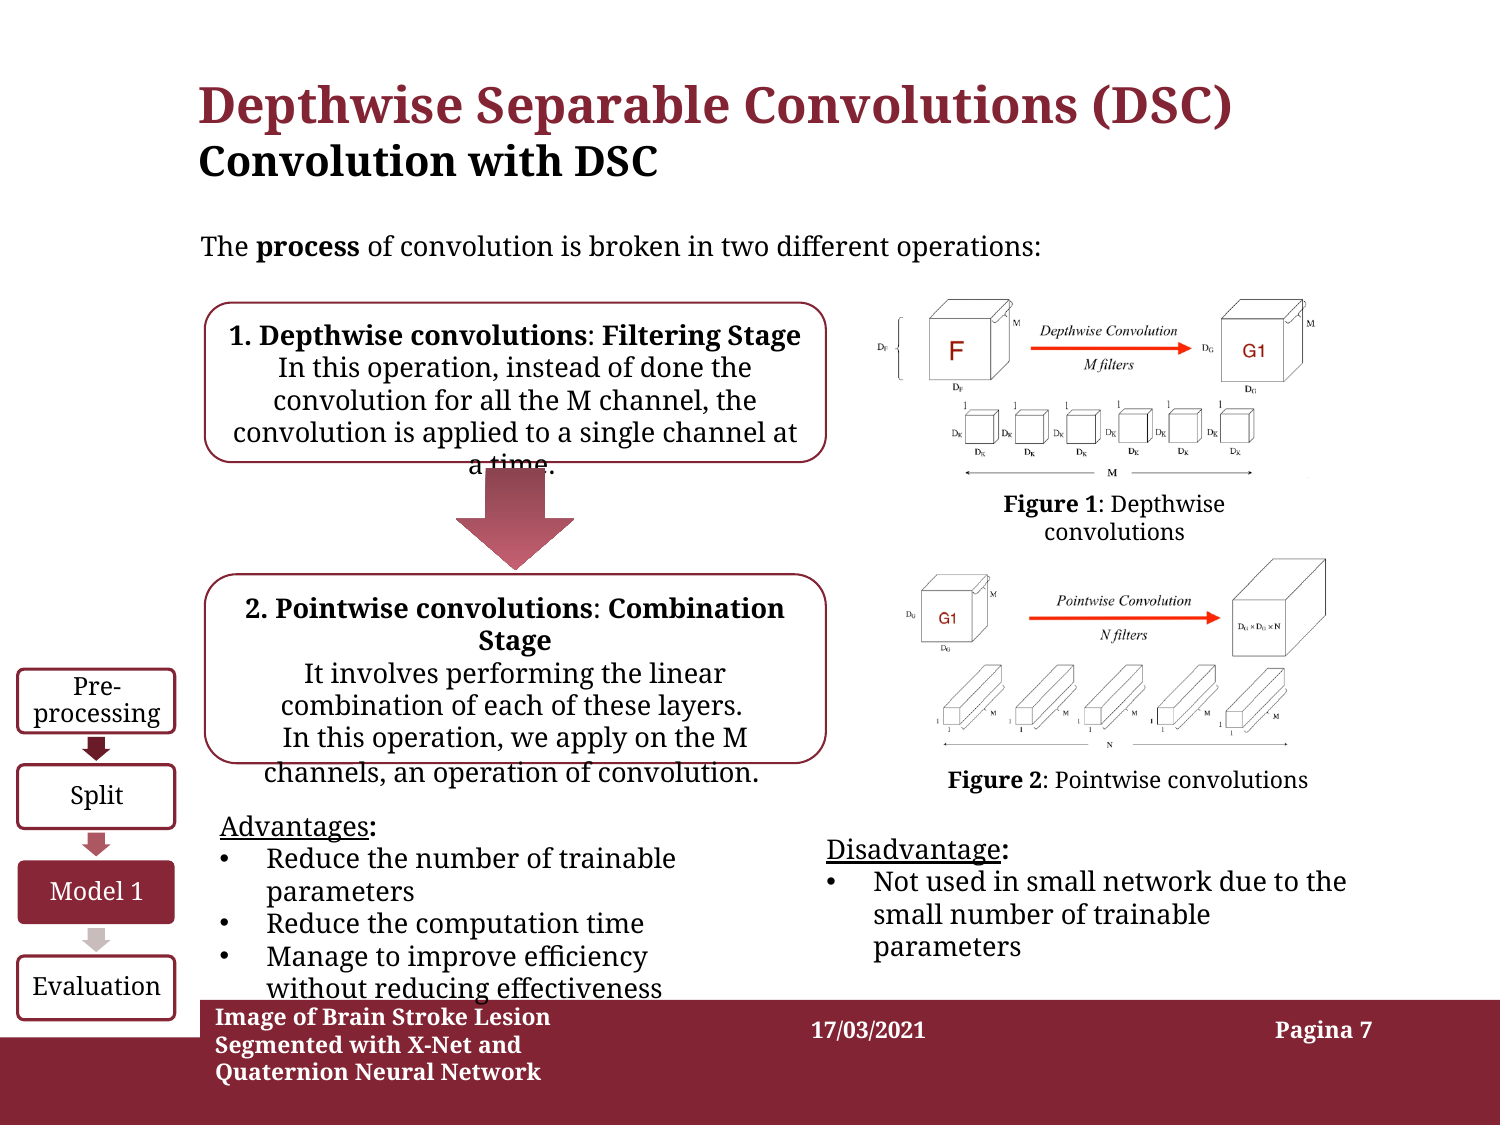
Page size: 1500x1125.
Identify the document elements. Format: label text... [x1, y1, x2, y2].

text_box Figure 2: Pointwise convolutions [927, 759, 1329, 792]
text_box Disadvantage: Not used in small network due to the small number of trainable parameters [811, 792, 1369, 970]
footer Image of Brain Stroke Lesion Segmented with X-Net and Quaternion Neural Network [200, 995, 675, 1071]
slide_number Pagina 7 [1074, 1008, 1388, 1084]
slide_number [712, 1008, 1025, 1084]
text_box Convolution with DSC [183, 127, 1398, 193]
text_box The process of convolution is broken in two different operations: [185, 188, 1401, 302]
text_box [17, 668, 175, 1021]
text_box 1. Depthwise convolutions: Filtering Stage In this operation, instead of done the convolution for all the M channel, the convolution is applied to a single channel at a time. [204, 302, 826, 463]
text_box [456, 467, 575, 571]
text_box Advantages: Reduce the number of trainable parameters Reduce the computation time Manage to improve efficiency without reducing effectiveness [204, 769, 762, 1044]
title Depthwise Separable Convolutions (DSC) [183, 66, 1400, 150]
picture [889, 554, 1329, 759]
text_box Figure 1: Depthwise convolutions [925, 482, 1304, 554]
picture [868, 290, 1329, 480]
